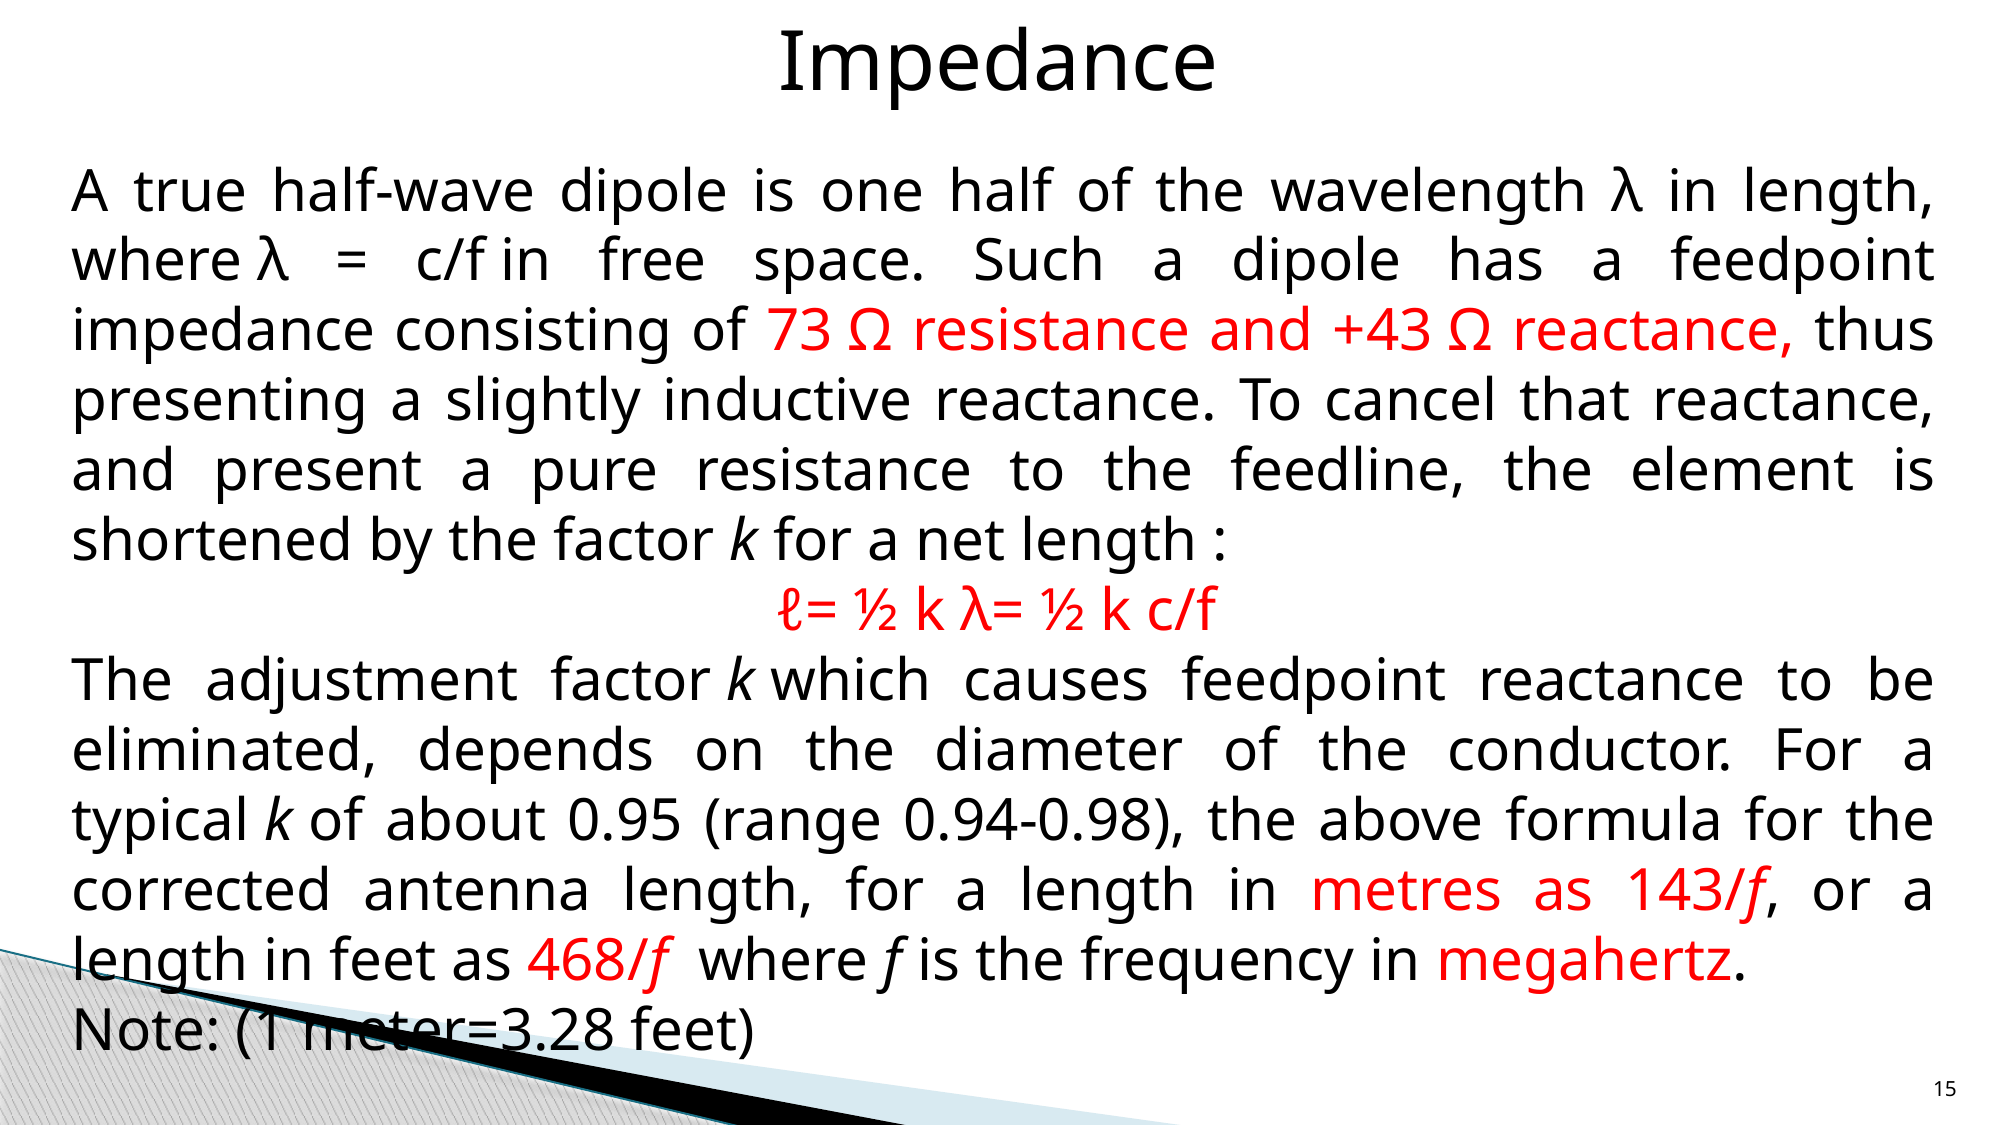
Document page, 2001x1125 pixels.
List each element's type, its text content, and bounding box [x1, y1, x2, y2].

text_box Impedance [152, 0, 1846, 115]
text_box A true half-wave dipole is one half of the wavelength λ in length, where λ = c/f in free space. Such a dipole has a feedpoint impedance consisting of 73 Ω resistance and +43 Ω reactance, thus presenting a slightly inductive reactance. To cancel that reactance, and present a pure resistance to the feedline, the element is shortened by the factor k for a net length : ℓ= ½ k λ= ½ k c/f The adjustment factor k which causes feedpoint reactance to be eliminated, depends on the diameter of the conductor. For a typical k of about 0.95 (range 0.94-0.98), the above formula for the corrected antenna length, for a length in metres as 143/f, or a length in feet as 468/f where f is the frequency in megahertz. Note: (1 meter=3.28 feet) [57, 145, 1950, 1070]
slide_number 15 [1891, 1051, 1972, 1112]
